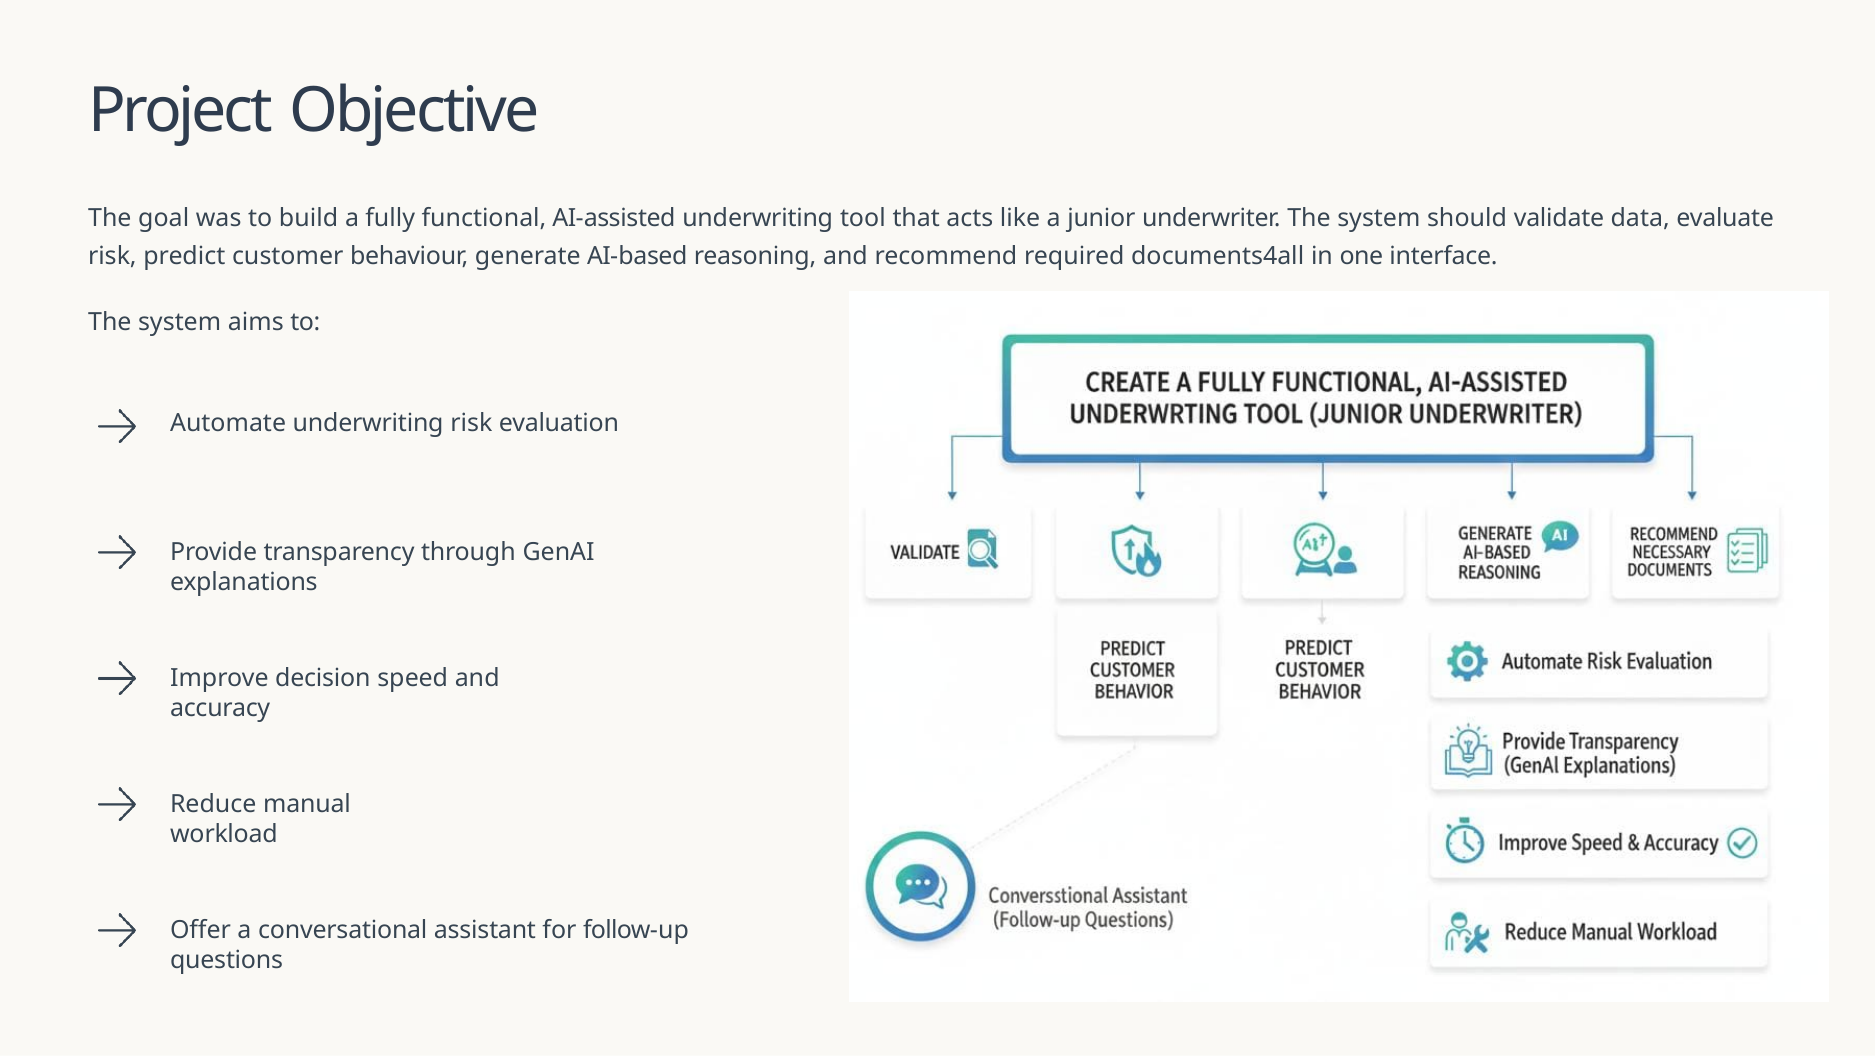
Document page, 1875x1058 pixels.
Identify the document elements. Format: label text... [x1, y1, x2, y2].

text_box Offer a conversational assistant for follow-up questions [168, 910, 794, 973]
picture [849, 290, 1829, 1002]
picture [97, 787, 137, 821]
text_box The goal was to build a fully functional, AI-assisted underwriting tool that acts like a junior underwriter. The system should validate data, evaluate risk, predict customer behaviour, generate AI-based reasoning, and recommend required documents4all in one interface. The system aims to: Automate underwriting risk evaluation [86, 191, 1788, 437]
title Project Objective [86, 66, 776, 191]
text_box [0, 0, 1875, 1056]
text_box Improve decision speed and accuracy [167, 658, 594, 721]
text_box Provide transparency through GenAI explanations [167, 532, 725, 595]
text_box Reduce manual workload [167, 784, 455, 847]
picture [97, 913, 137, 947]
picture [97, 535, 137, 569]
picture [97, 661, 137, 695]
picture [97, 409, 137, 443]
